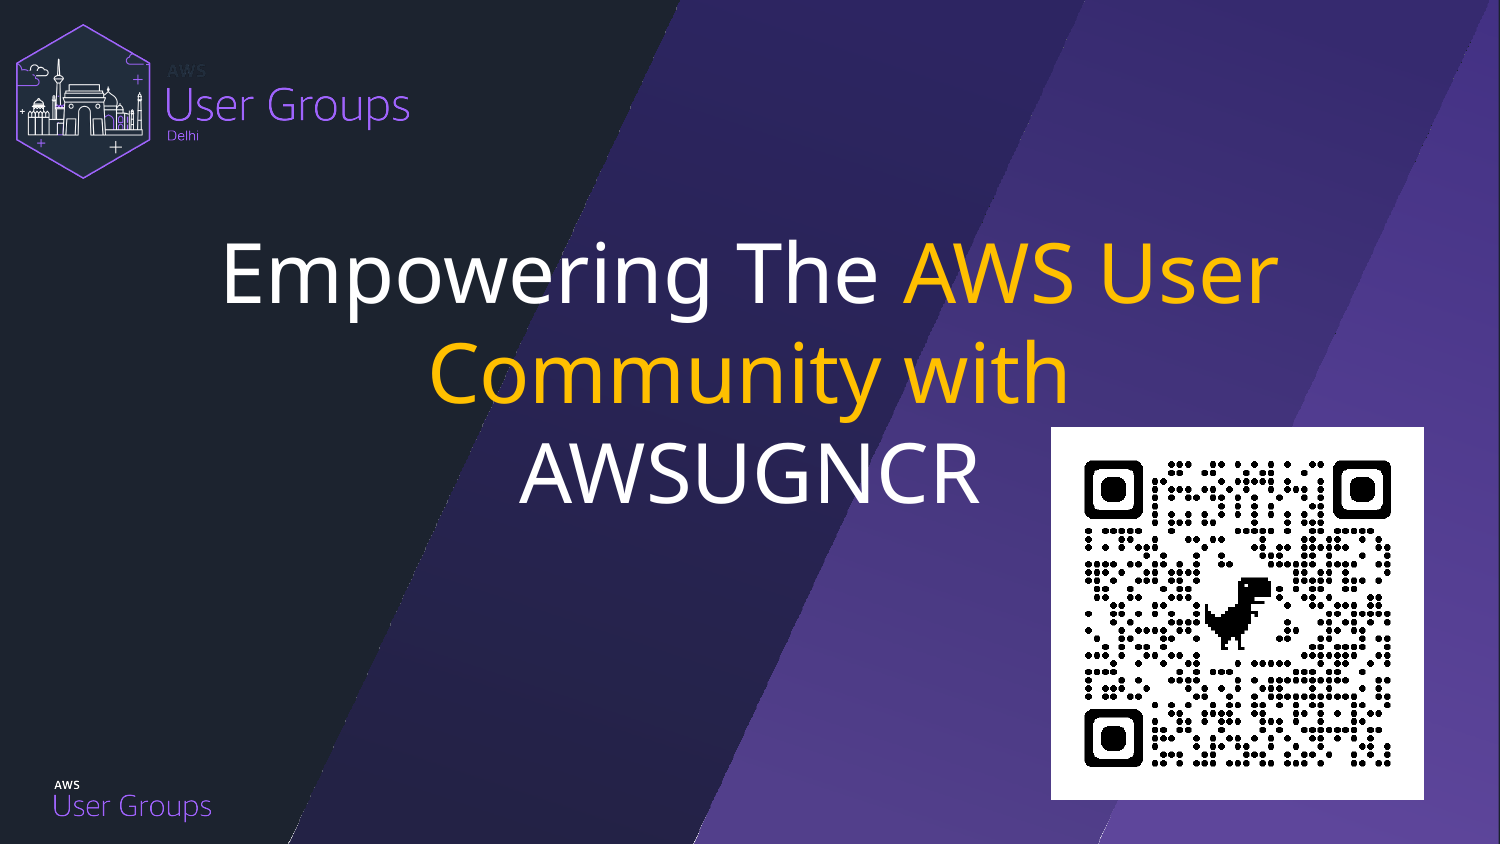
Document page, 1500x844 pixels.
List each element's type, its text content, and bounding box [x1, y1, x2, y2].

text_box Empowering The AWS User Community with AWSUGNCR [16, 212, 1484, 628]
picture [0, 0, 1499, 844]
picture [33, 774, 230, 843]
